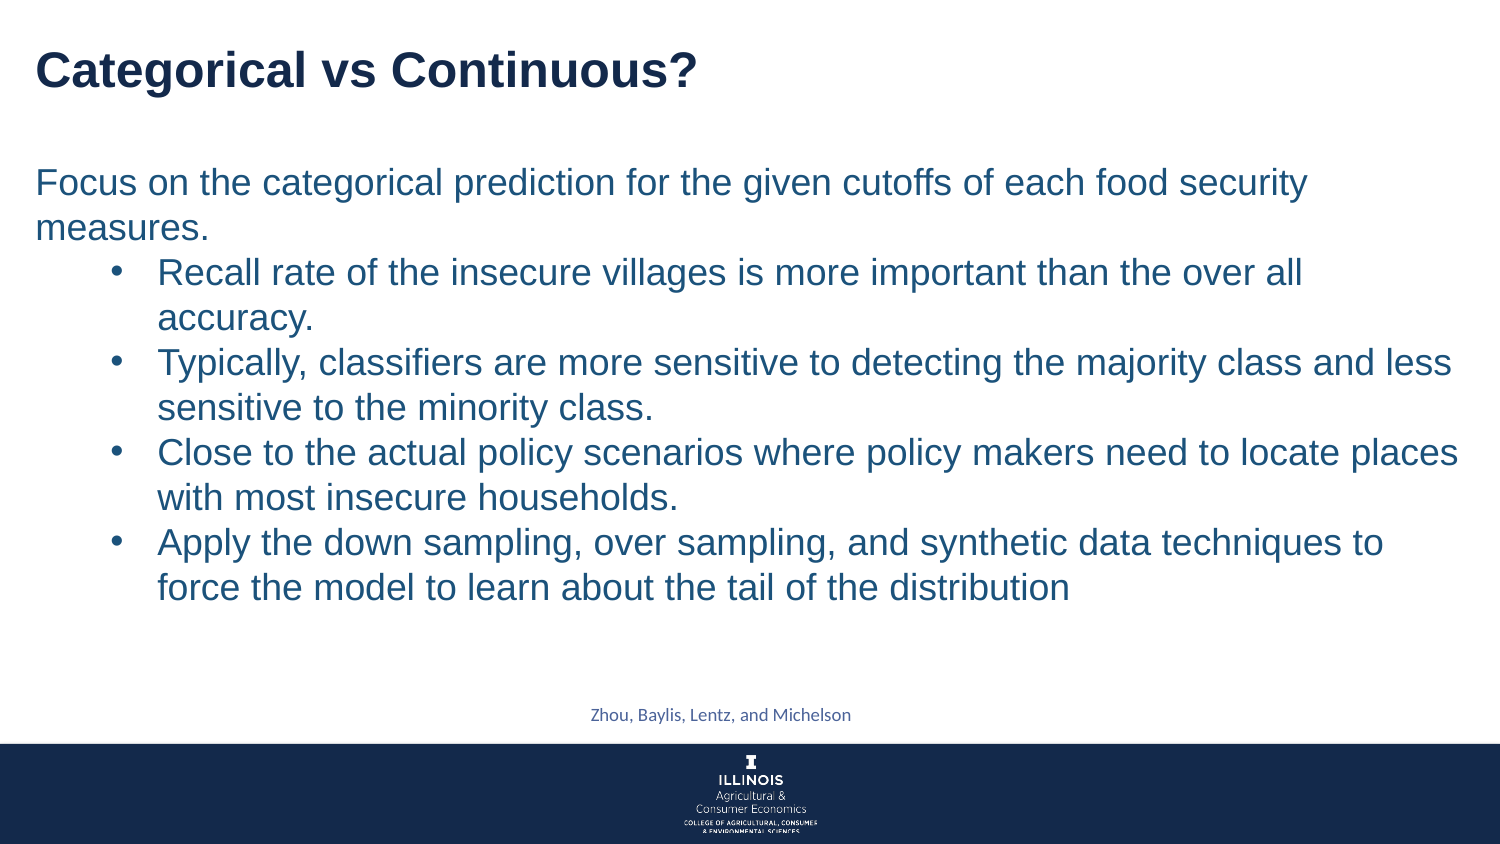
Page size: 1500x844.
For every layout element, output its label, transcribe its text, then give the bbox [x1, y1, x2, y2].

text_box Categorical vs Continuous? Focus on the categorical prediction for the given cutoffs of each food security measures. Recall rate of the insecure villages is more important than the over all accuracy. Typically, classifiers are more sensitive to detecting the majority class and less sensitive to the minority class. Close to the actual policy scenarios where policy makers need to locate places with most insecure households. Apply the down sampling, over sampling, and synthetic data techniques to force the model to learn about the tail of the distribution [20, 30, 1484, 616]
text_box Zhou, Baylis, Lentz, and Michelson [467, 694, 975, 740]
